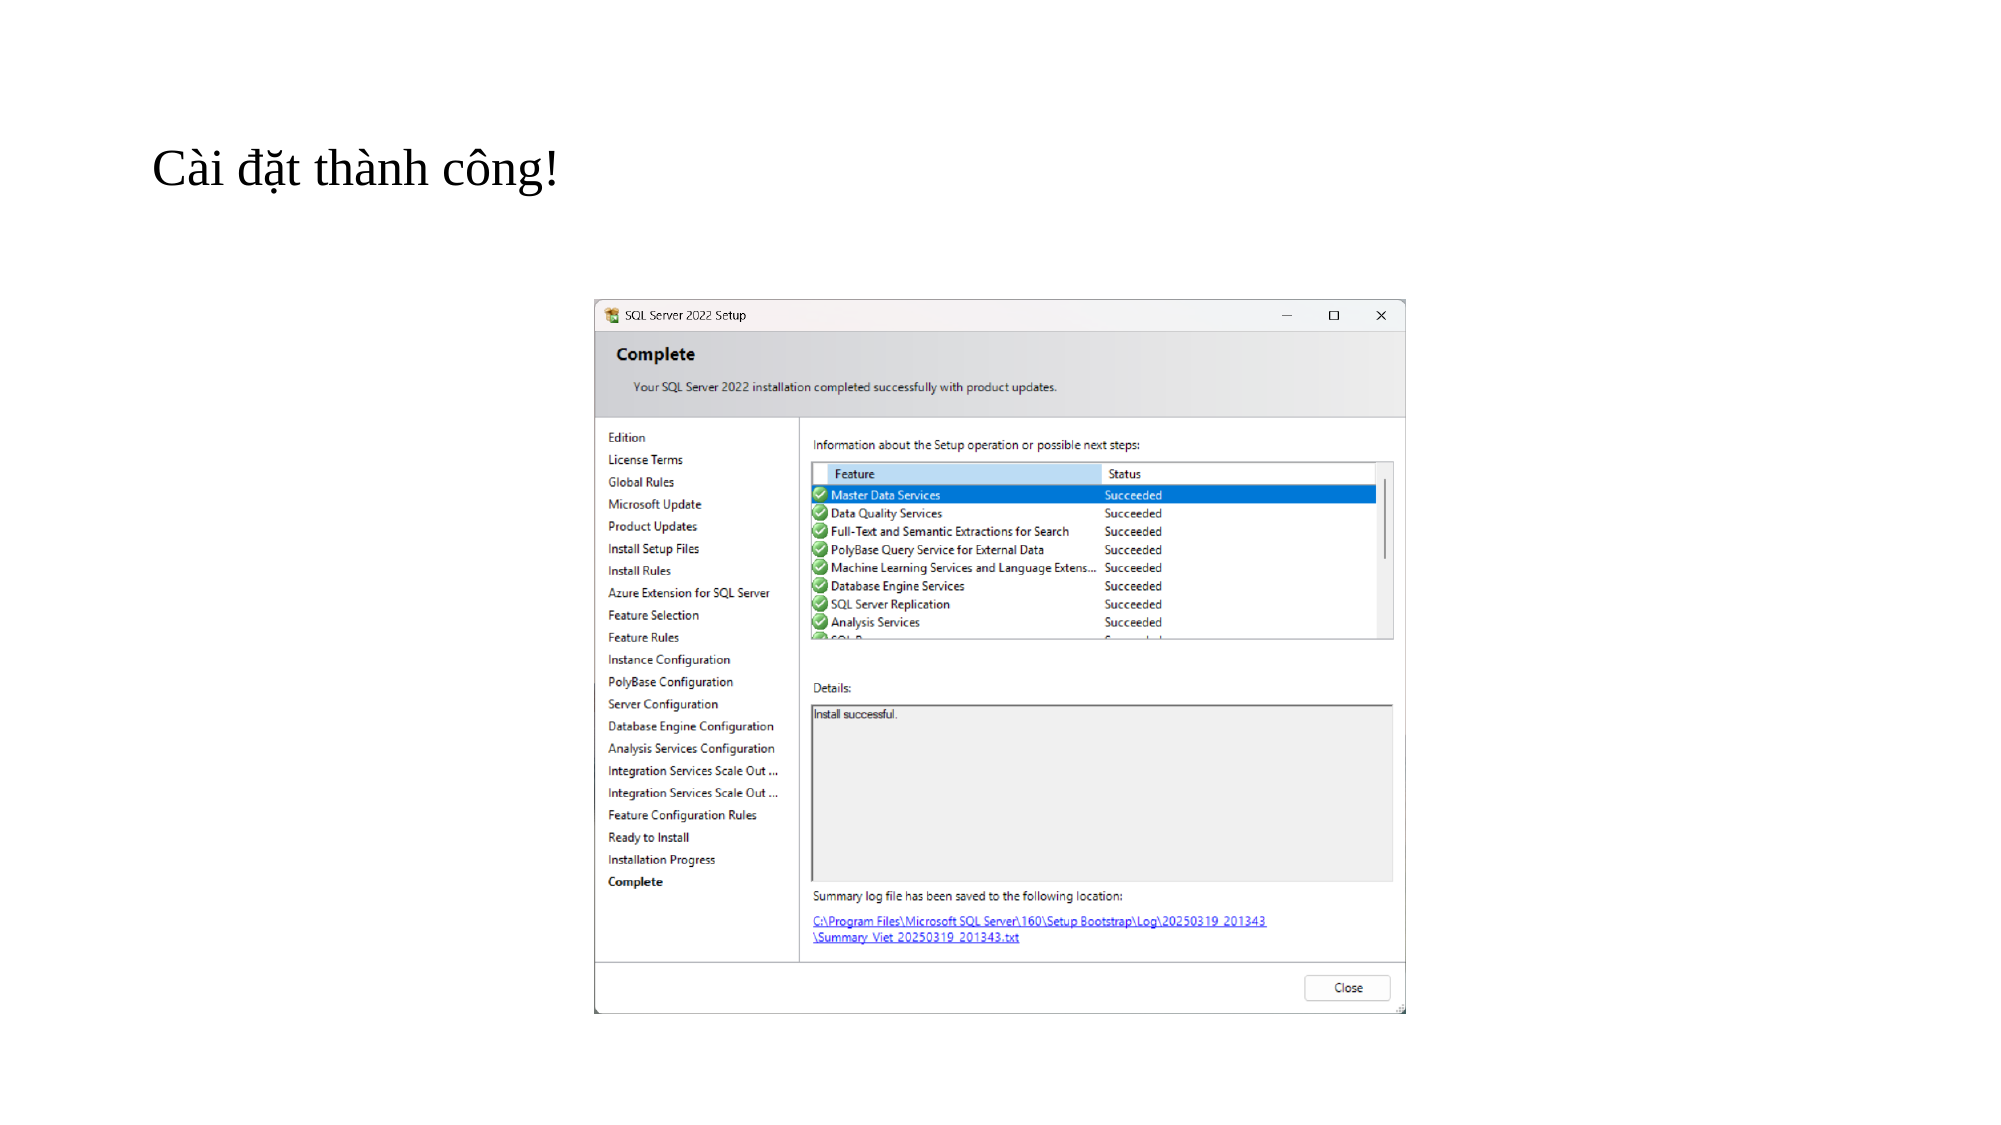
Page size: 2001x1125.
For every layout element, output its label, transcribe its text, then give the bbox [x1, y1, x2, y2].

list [594, 299, 1406, 1014]
title Cài đặt thành công! [137, 59, 1863, 278]
